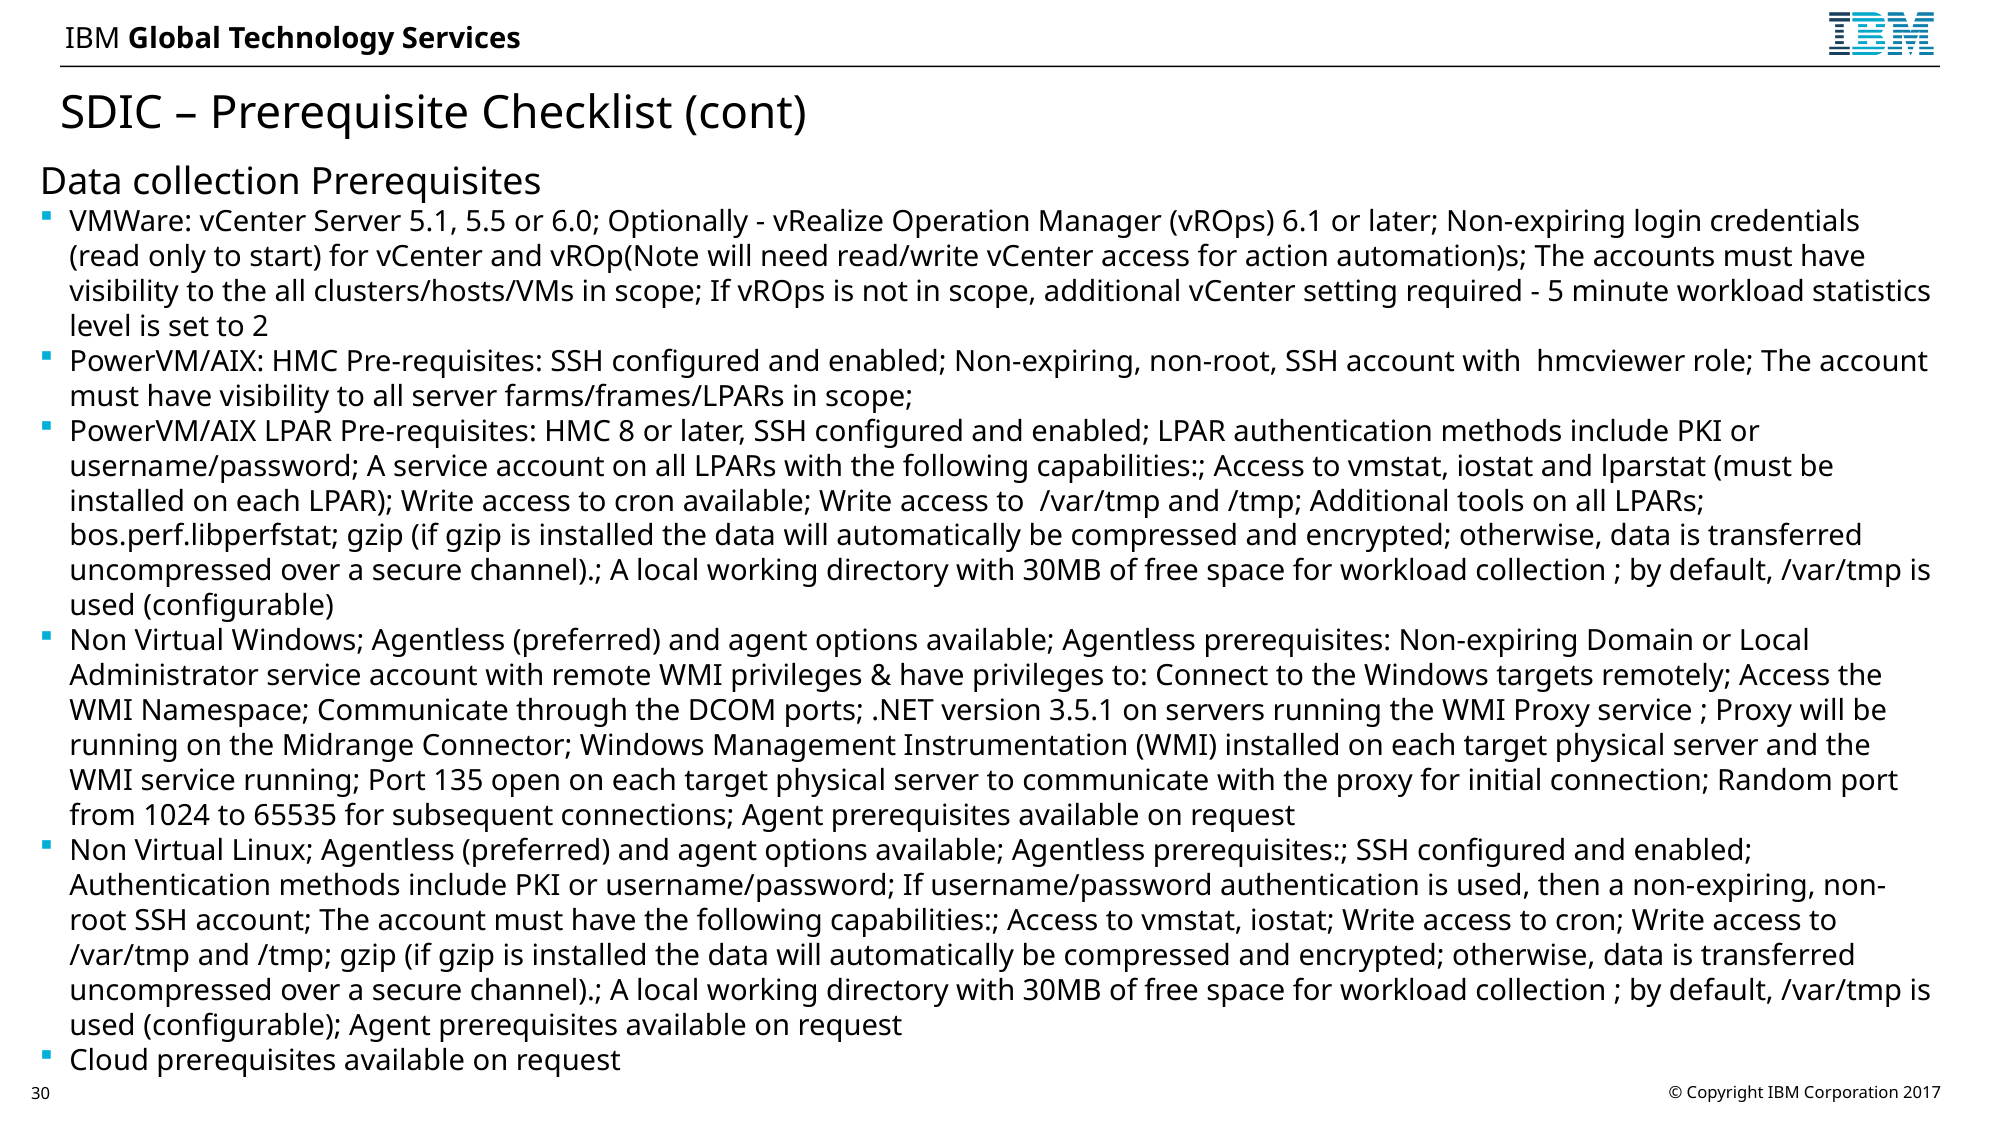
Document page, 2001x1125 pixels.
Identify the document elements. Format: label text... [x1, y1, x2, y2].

title SDIC – Prerequisite Checklist (cont) [60, 75, 1940, 149]
slide_number 30 [7, 1071, 134, 1125]
picture [1829, 12, 1934, 55]
list Data collection Prerequisites VMWare: vCenter Server 5.1, 5.5 or 6.0; Optionally - vRealize Operation Manager (vROps) 6.1 or later; Non-expiring login credentials (read only to start) for vCenter and vROp(Note will need read/write vCenter access for action automation)s; The accounts must have visibility to the all clusters/hosts/VMs in scope; If vROps is not in scope, additional vCenter setting required - 5 minute workload statistics level is set to 2 PowerVM/AIX: HMC Pre-requisites: SSH configured and enabled; Non-expiring, non-root, SSH account with hmcviewer role; The account must have visibility to all server farms/frames/LPARs in scope; PowerVM/AIX LPAR Pre-requisites: HMC 8 or later, SSH configured and enabled; LPAR authentication methods include PKI or username/password; A service account on all LPARs with the following capabilities:; Access to vmstat, iostat and lparstat (must be installed on each LPAR); Write access to cron available; Write access to /var/tmp and /tmp; Additional tools on all LPARs; bos.perf.libperfstat; gzip (if gzip is installed the data will automatically be compressed and encrypted; otherwise, data is transferred uncompressed over a secure channel).; A local working directory with 30MB of free space for workload collection ; by default, /var/tmp is used (configurable) Non Virtual Windows; Agentless (preferred) and agent options available; Agentless prerequisites: Non-expiring Domain or Local Administrator service account with remote WMI privileges & have privileges to: Connect to the Windows targets remotely; Access the WMI Namespace; Communicate through the DCOM ports; .NET version 3.5.1 on servers running the WMI Proxy service ; Proxy will be running on the Midrange Connector; Windows Management Instrumentation (WMI) installed on each target physical server and the WMI service running; Port 135 open on each target physical server to communicate with the proxy for initial connection; Random port from 1024 to 65535 for subsequent connections; Agent prerequisites available on request Non Virtual Linux; Agentless (preferred) and agent options available; Agentless prerequisites:; SSH configured and enabled; Authentication methods include PKI or username/password; If username/password authentication is used, then a non-expiring, non-root SSH account; The account must have the following capabilities:; Access to vmstat, iostat; Write access to cron; Write access to /var/tmp and /tmp; gzip (if gzip is installed the data will automatically be compressed and encrypted; otherwise, data is transferred uncompressed over a secure channel).; A local working directory with 30MB of free space for workload collection ; by default, /var/tmp is used (configurable); Agent prerequisites available on request Cloud prerequisites available on request [39, 149, 1940, 1047]
